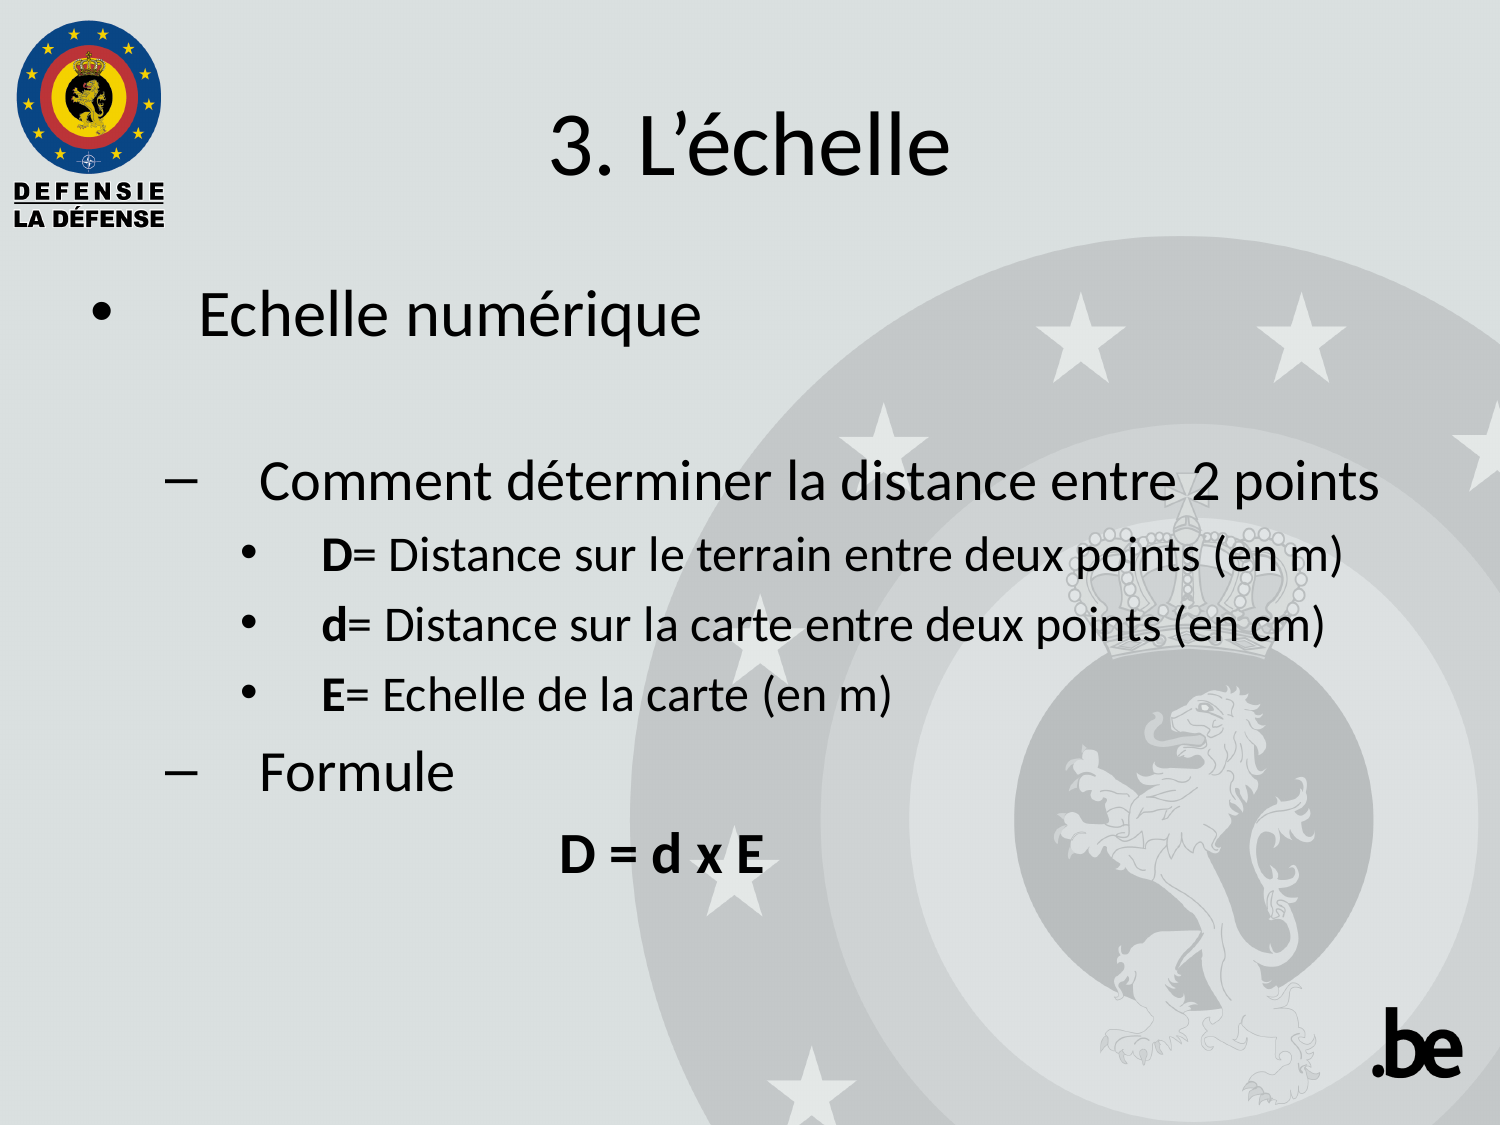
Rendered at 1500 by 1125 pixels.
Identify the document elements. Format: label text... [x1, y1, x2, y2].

list Echelle numérique Comment déterminer la distance entre 2 points D= Distance sur le terrain entre deux points (en m) d= Distance sur la carte entre deux points (en cm) E= Echelle de la carte (en m) Formule D = d x E [74, 262, 1426, 1006]
title 3. L’échelle [74, 44, 1426, 233]
picture [0, 0, 1500, 1125]
